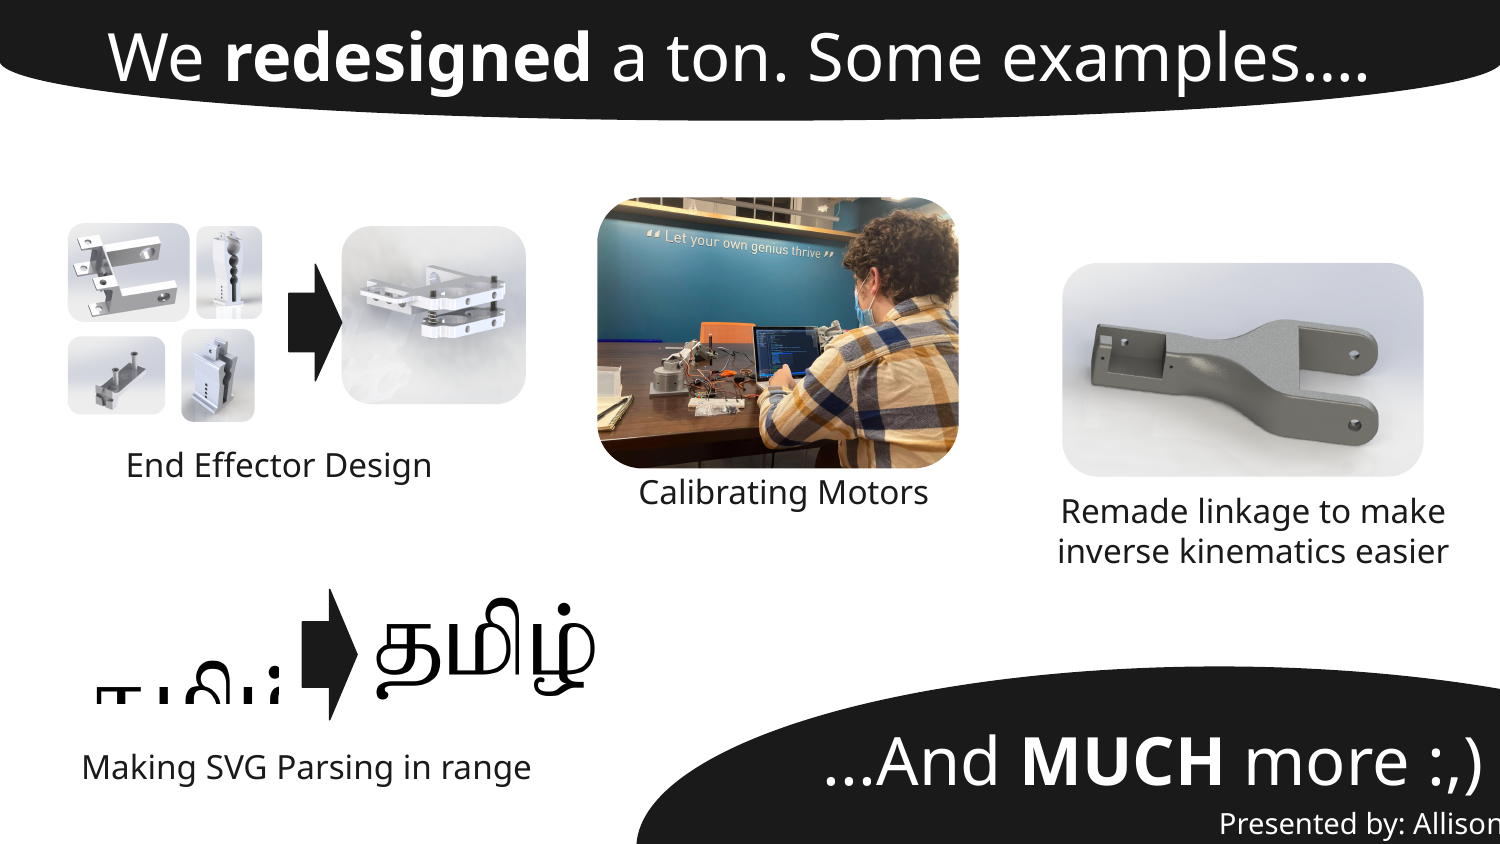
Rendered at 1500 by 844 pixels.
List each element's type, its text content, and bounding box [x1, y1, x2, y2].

title Remade linkage to make inverse kinematics easier [1041, 475, 1466, 573]
text_box [288, 264, 336, 381]
picture [181, 328, 255, 423]
title Making SVG Parsing in range [51, 731, 562, 829]
text_box Presented by: Allison [1204, 790, 1500, 844]
picture [67, 222, 190, 323]
text_box [302, 589, 351, 720]
title ...And MUCH more :,) [807, 703, 1500, 824]
text_box [871, 667, 1500, 703]
title We redesigned a ton. Some examples…. [92, 0, 1500, 120]
text_box [637, 720, 1204, 844]
picture [67, 336, 166, 415]
picture [341, 225, 527, 405]
picture [67, 572, 280, 704]
text_box [0, 0, 92, 89]
picture [196, 225, 263, 320]
picture [356, 572, 611, 704]
picture [597, 197, 959, 469]
picture [1062, 262, 1424, 477]
title End Effector Design [67, 428, 492, 527]
title Calibrating Motors [572, 456, 996, 554]
